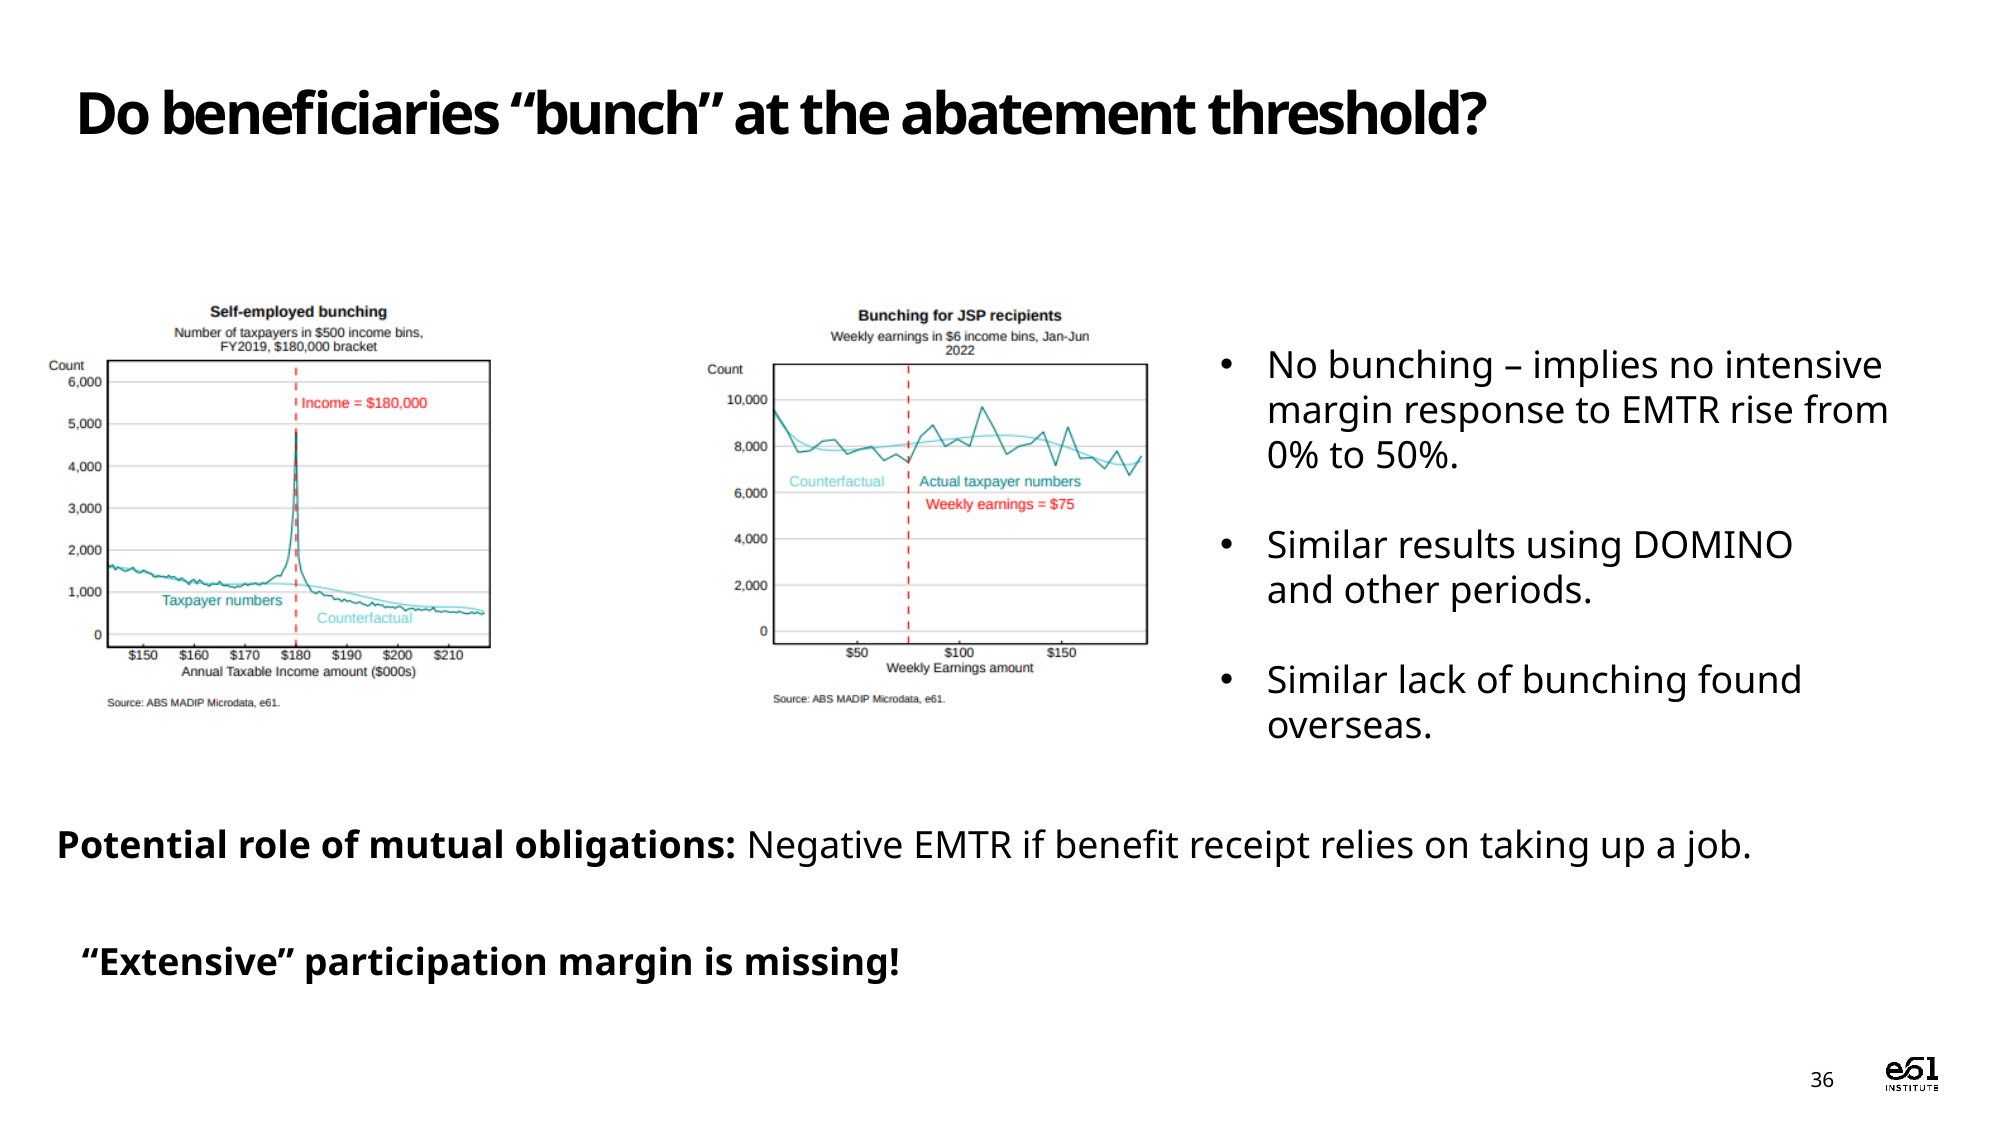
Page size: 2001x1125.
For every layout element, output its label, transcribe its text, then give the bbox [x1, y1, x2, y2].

picture [1883, 1048, 1941, 1096]
text_box Potential role of mutual obligations: Negative EMTR if benefit receipt relies on taking up a job. [41, 813, 1768, 874]
title Do beneficiaries “bunch” at the abatement threshold? [60, 82, 1941, 198]
slide_number 36 [1795, 1050, 1888, 1095]
text_box No bunching – implies no intensive margin response to EMTR rise from 0% to 50%. Similar results using DOMINO and other periods. Similar lack of bunching found overseas. [1205, 334, 1958, 754]
picture [27, 278, 1166, 728]
text_box “Extensive” participation margin is missing! [67, 930, 916, 990]
